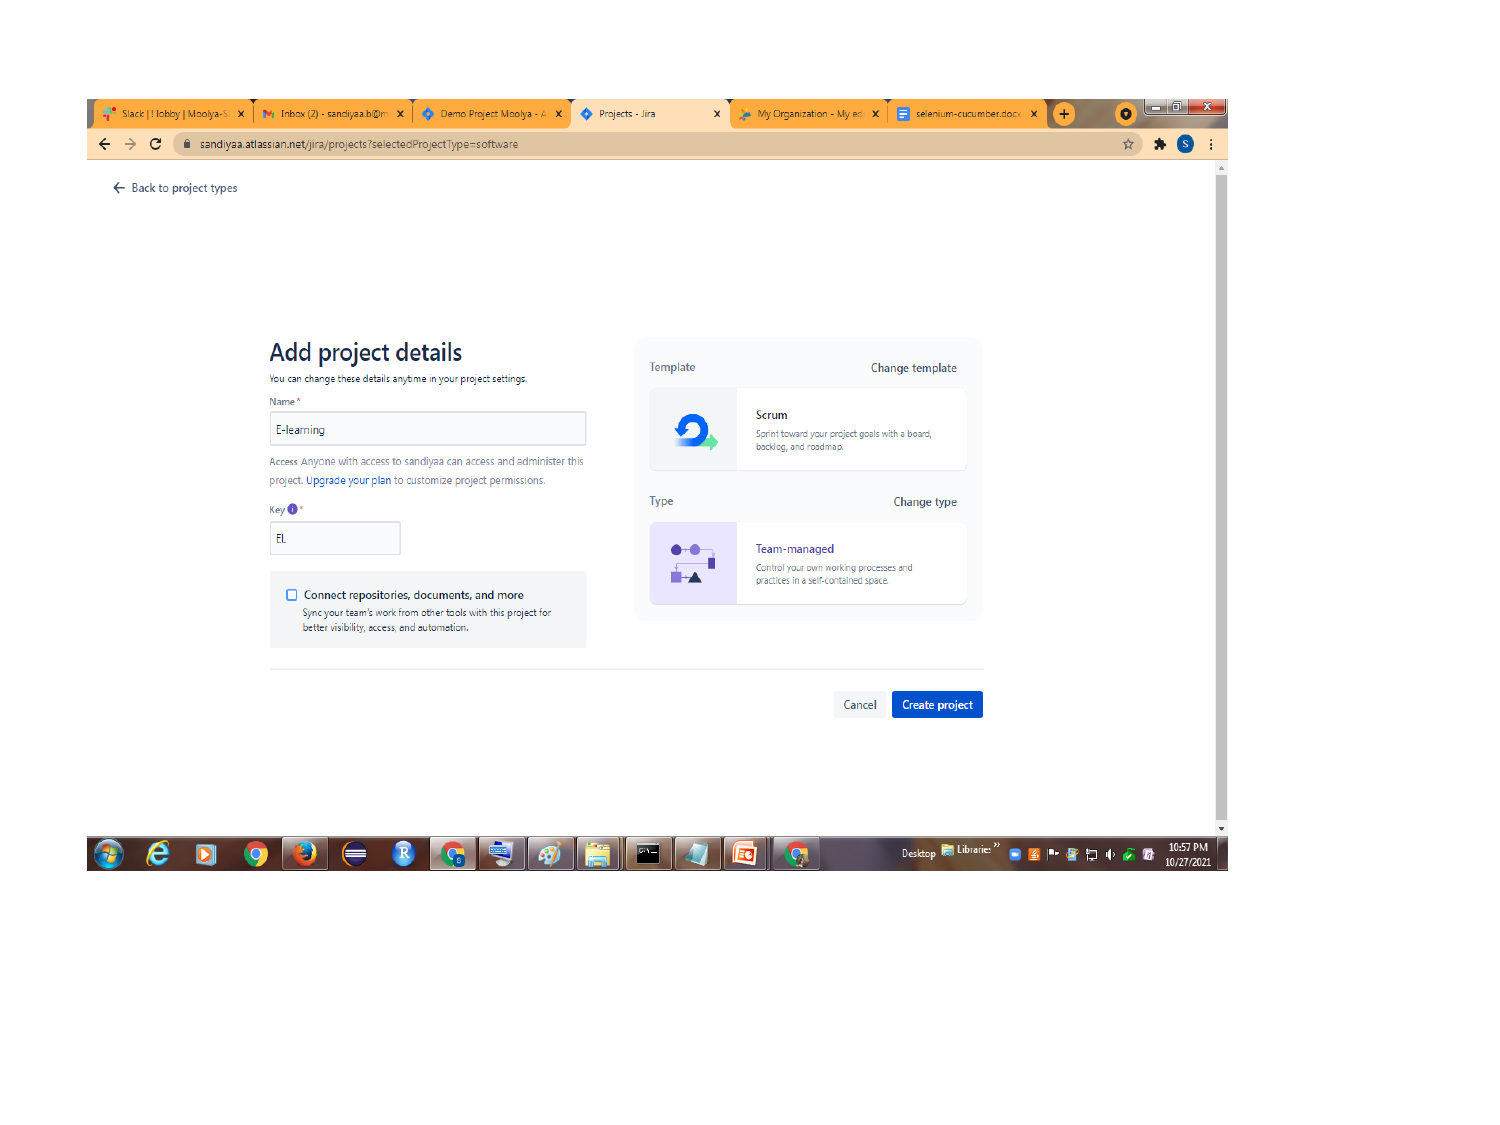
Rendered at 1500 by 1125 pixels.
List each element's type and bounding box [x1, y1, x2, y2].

picture [87, 99, 1476, 1012]
